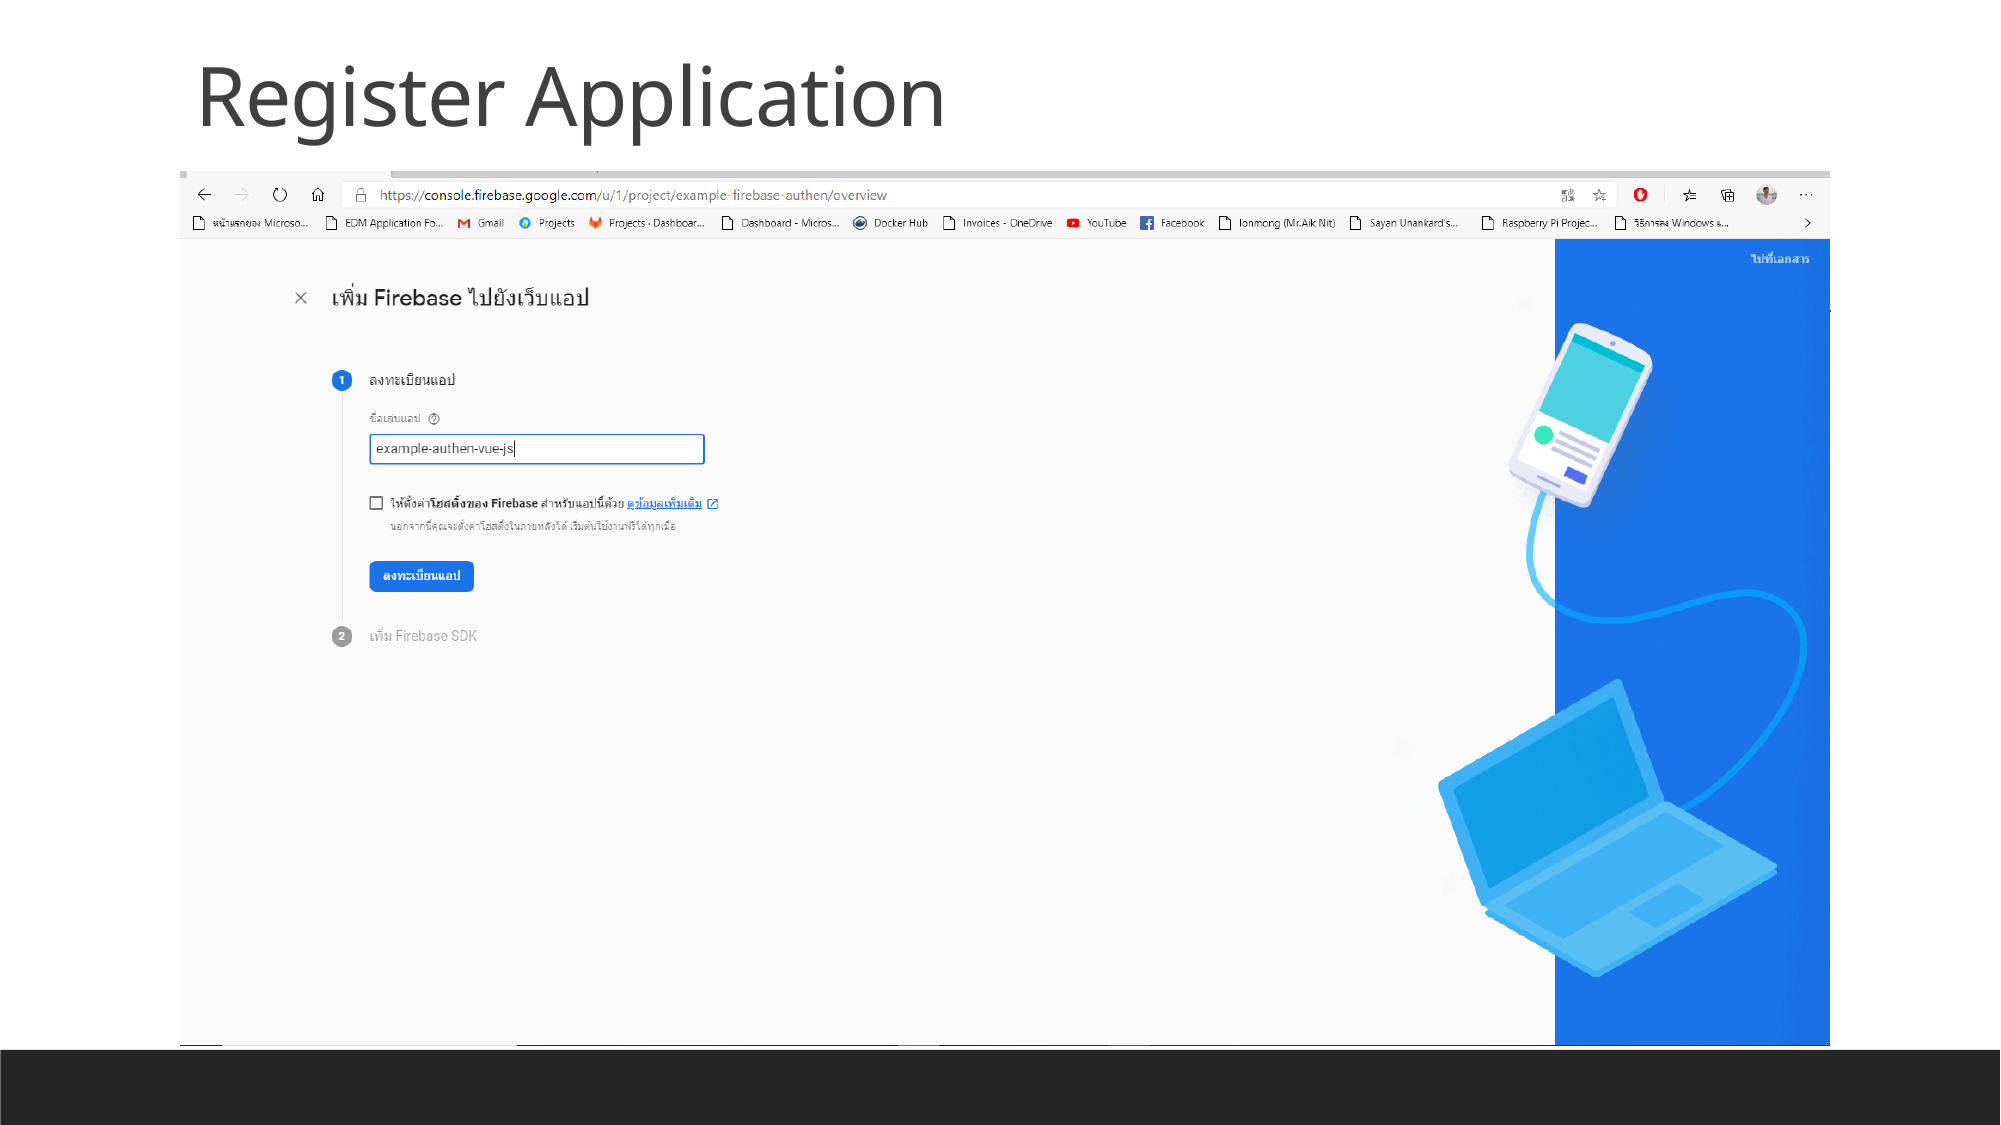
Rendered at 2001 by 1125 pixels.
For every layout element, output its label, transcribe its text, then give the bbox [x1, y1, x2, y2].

title Register Application [180, 47, 1830, 152]
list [179, 170, 1831, 1047]
